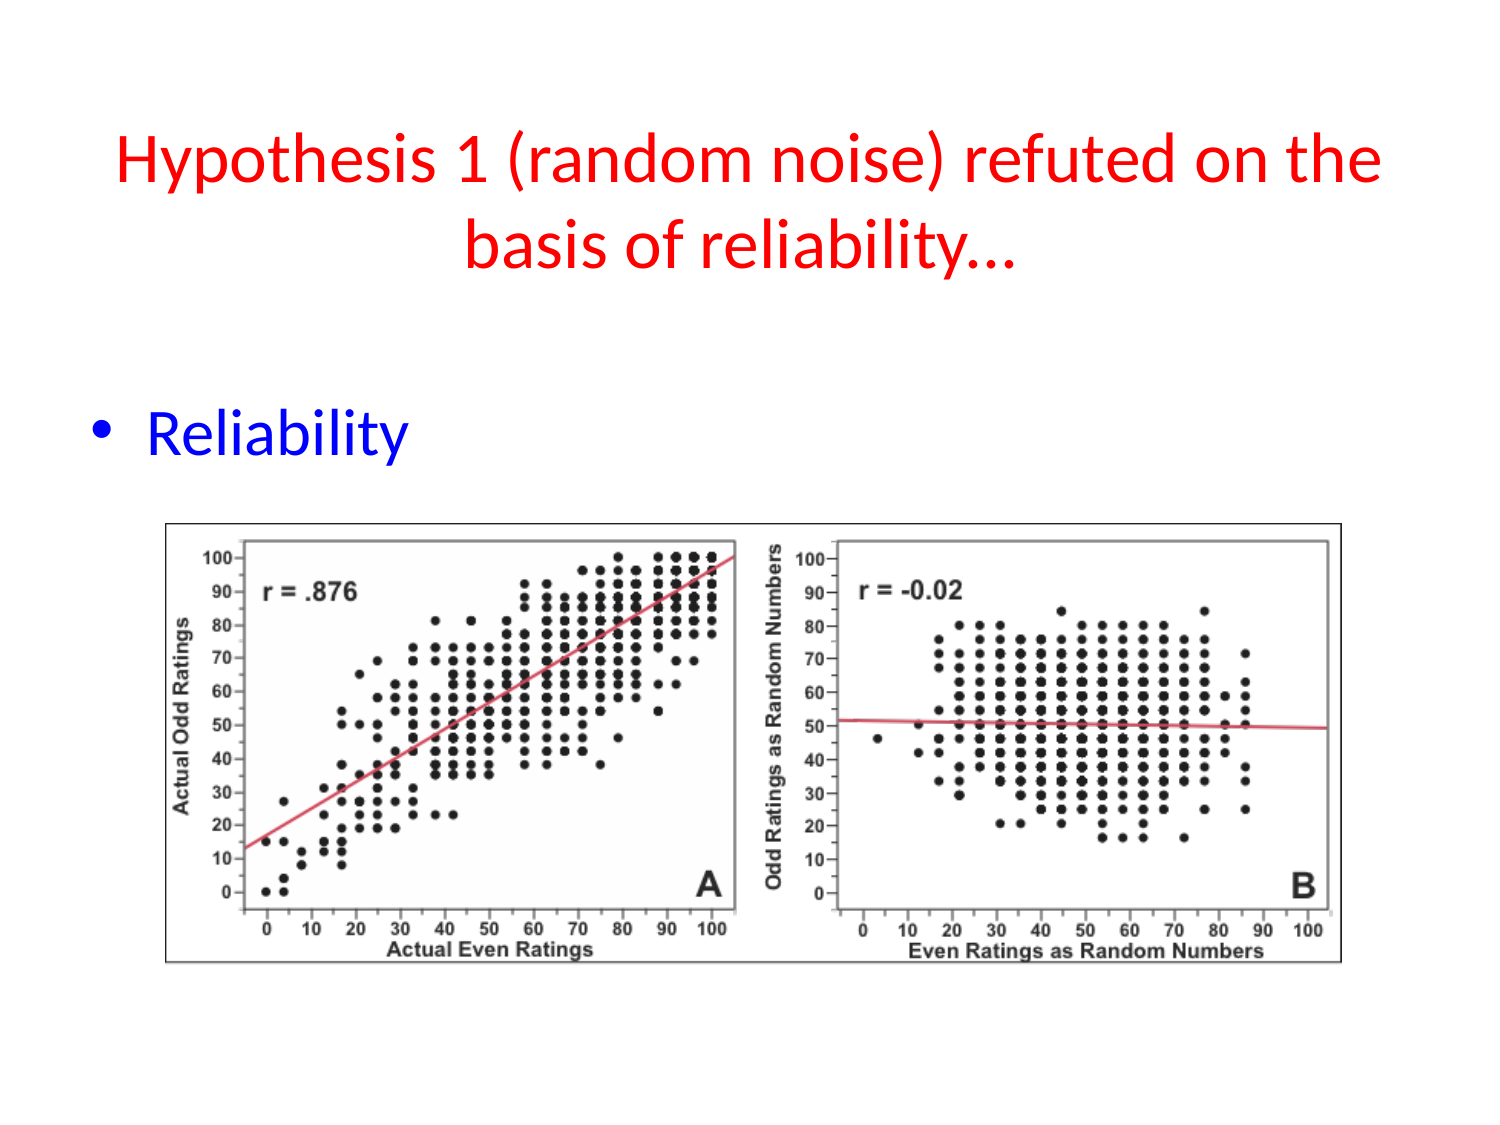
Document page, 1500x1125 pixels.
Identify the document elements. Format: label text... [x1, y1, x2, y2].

list Reliability [75, 380, 1425, 1005]
title Hypothesis 1 (random noise) refuted on the basis of reliability... [75, 102, 1425, 291]
picture [165, 523, 1342, 966]
